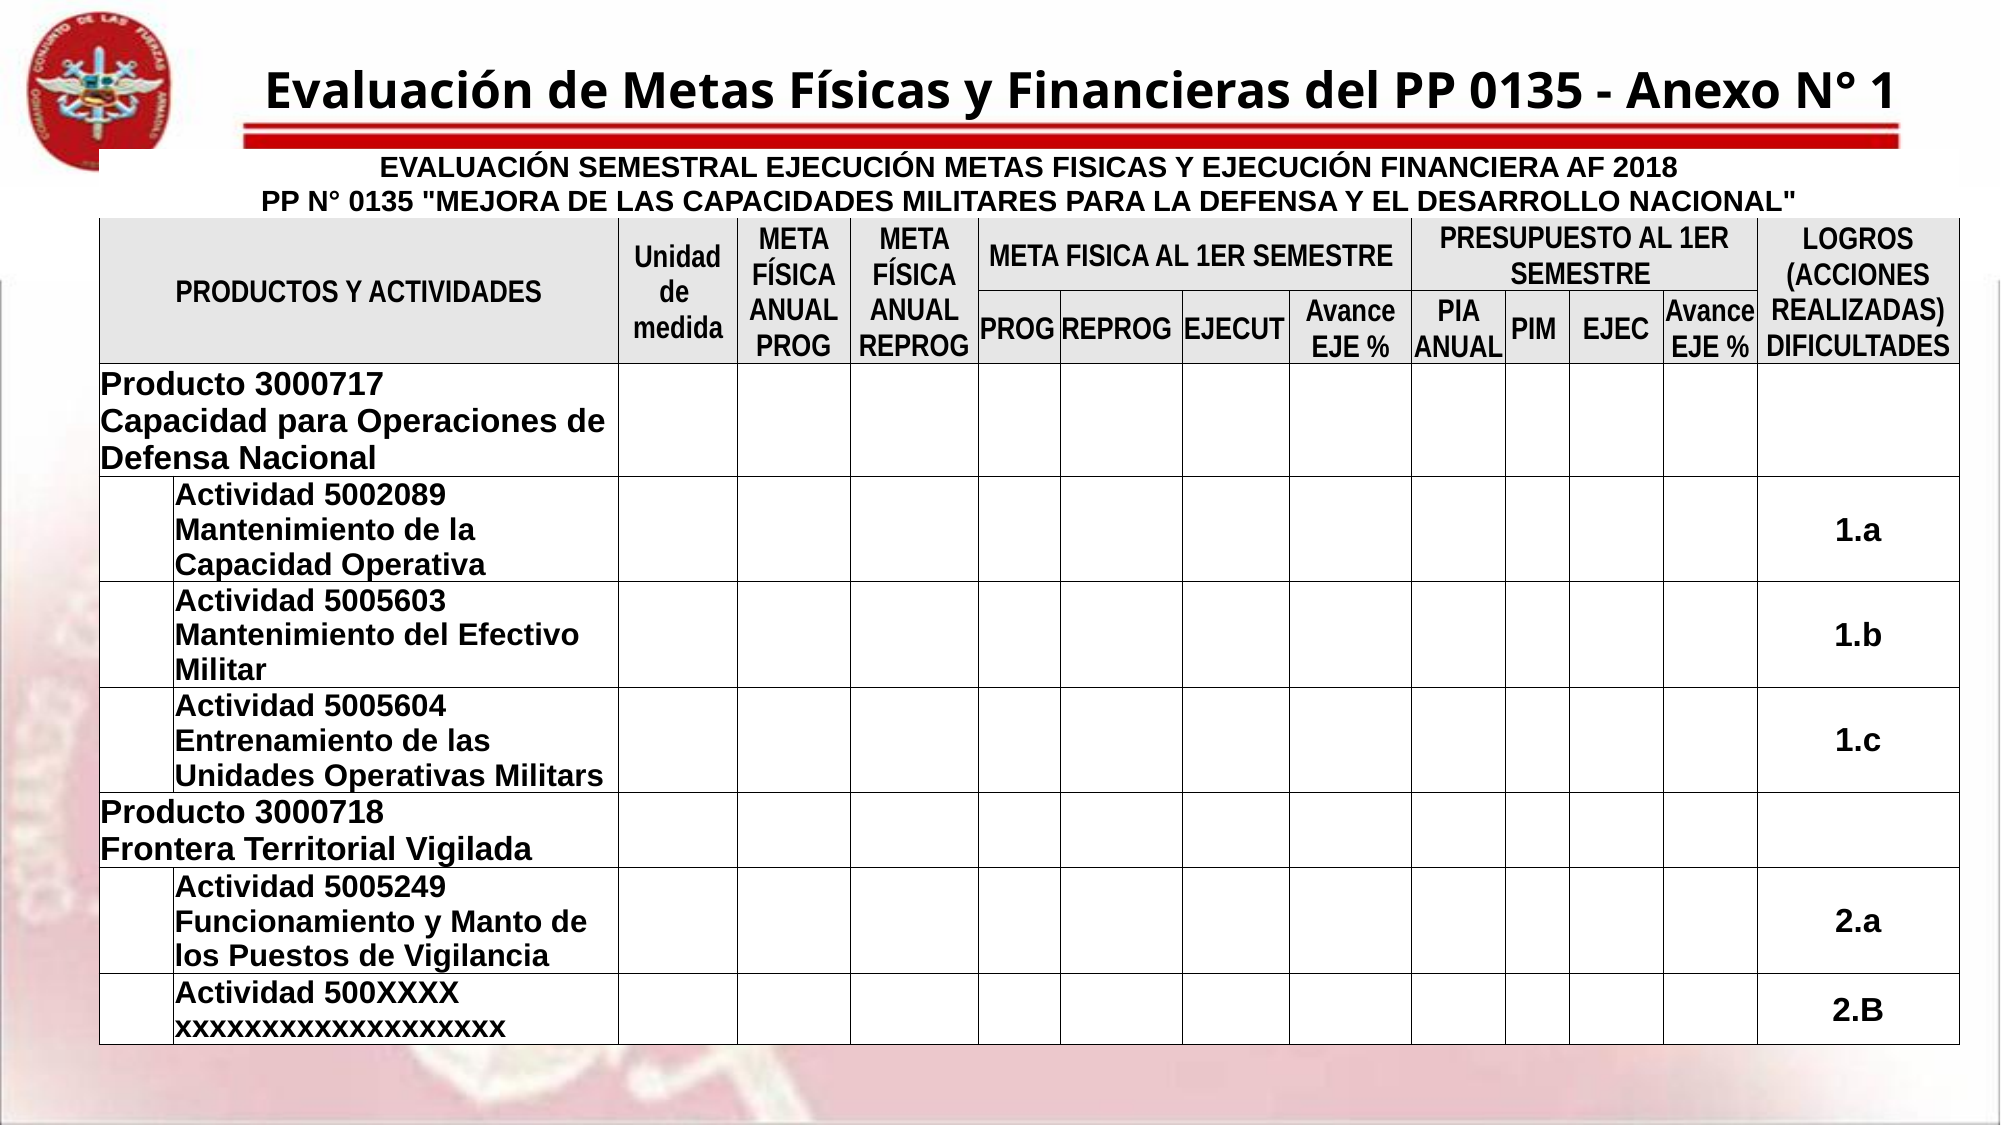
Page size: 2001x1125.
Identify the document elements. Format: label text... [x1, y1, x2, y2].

table_cell [851, 793, 978, 867]
table_cell [1061, 364, 1182, 476]
table_cell [1506, 793, 1569, 867]
table_cell [1758, 793, 1959, 867]
table_cell [619, 477, 737, 581]
table_cell [979, 477, 1060, 581]
table_cell [1290, 688, 1411, 792]
table_cell [1412, 688, 1505, 792]
table_cell [1412, 477, 1505, 581]
table_cell [738, 974, 850, 1044]
table_cell [851, 868, 978, 973]
table_cell [1664, 582, 1757, 687]
table_cell [1758, 364, 1959, 476]
table_cell [1506, 477, 1569, 581]
table_cell [1664, 793, 1757, 867]
table_cell [1506, 868, 1569, 973]
table_cell [619, 974, 737, 1044]
table_cell [1570, 793, 1663, 867]
table_cell [1061, 688, 1182, 792]
table_cell [738, 868, 850, 973]
table_cell META FÍSICA ANUAL PROG [738, 218, 850, 363]
table_cell META FÍSICA ANUAL REPROG [851, 218, 978, 363]
table_cell [1183, 688, 1289, 792]
table_cell [100, 868, 173, 973]
table_cell [1061, 868, 1182, 973]
table_cell [851, 477, 978, 581]
table_cell [738, 688, 850, 792]
table_cell [851, 974, 978, 1044]
table_cell [1183, 364, 1289, 476]
table_cell [1570, 974, 1663, 1044]
table_cell [738, 793, 850, 867]
table_cell Actividad 5005604 Entrenamiento de las Unidades Operativas Militars [174, 688, 618, 792]
table_cell [851, 364, 978, 476]
table_cell LOGROS (ACCIONES REALIZADAS) DIFICULTADES [1758, 218, 1959, 363]
table_cell Avance EJE % [1290, 291, 1411, 363]
table_cell [1290, 364, 1411, 476]
table_cell META FISICA AL 1ER SEMESTRE [979, 218, 1411, 290]
table_cell [619, 364, 737, 476]
title Evaluación de Metas Físicas y Financieras del PP 0135 - Anexo N° 1 [216, 51, 1947, 109]
table_cell [1664, 688, 1757, 792]
table_cell [1570, 364, 1663, 476]
table_cell PIA ANUAL [1412, 291, 1505, 363]
table_cell 1.c [1758, 688, 1959, 792]
table_cell [738, 364, 850, 476]
table_cell [100, 582, 173, 687]
table_cell [979, 582, 1060, 687]
table_cell [738, 477, 850, 581]
table_cell Producto 3000718 Frontera Territorial Vigilada [100, 793, 618, 867]
table_cell [100, 477, 173, 581]
table_cell [1412, 793, 1505, 867]
table_cell 2.a [1758, 868, 1959, 973]
table_header EVALUACIÓN SEMESTRAL EJECUCIÓN METAS FISICAS Y EJECUCIÓN FINANCIERA AF 2018 [99, 149, 1959, 183]
table_cell [1570, 582, 1663, 687]
table_cell [1183, 582, 1289, 687]
table_cell [1664, 364, 1757, 476]
table_cell PRESUPUESTO AL 1ER SEMESTRE [1412, 218, 1757, 290]
table_cell [979, 688, 1060, 792]
table_cell [1412, 582, 1505, 687]
table_cell [1183, 477, 1289, 581]
table_cell [1570, 868, 1663, 973]
table_cell [619, 793, 737, 867]
table_cell REPROG [1061, 291, 1182, 363]
table_cell [1183, 793, 1289, 867]
table_cell PP N° 0135 "MEJORA DE LAS CAPACIDADES MILITARES PARA LA DEFENSA Y EL DESARROLLO NACIONAL" [99, 183, 1959, 218]
table_cell [100, 974, 173, 1044]
table_cell [1570, 688, 1663, 792]
table_cell [979, 974, 1060, 1044]
table_cell EJECUT [1183, 291, 1289, 363]
table_cell [1290, 477, 1411, 581]
table_cell [1183, 868, 1289, 973]
table_cell Actividad 5005603 Mantenimiento del Efectivo Militar [174, 582, 618, 687]
table_cell [619, 688, 737, 792]
table_cell PRODUCTOS Y ACTIVIDADES [100, 218, 618, 363]
table_cell [1412, 868, 1505, 973]
table_cell [1290, 582, 1411, 687]
table_cell [1664, 868, 1757, 973]
table_cell Avance EJE % [1664, 291, 1757, 363]
table_cell PIM [1506, 291, 1569, 363]
table_cell [1570, 477, 1663, 581]
table_cell [979, 793, 1060, 867]
table_cell [1664, 477, 1757, 581]
table_cell [1290, 974, 1411, 1044]
table_cell [979, 364, 1060, 476]
table_cell Unidad de medida [619, 218, 737, 363]
table_cell 2.B [1758, 974, 1959, 1044]
table_cell PROG [979, 291, 1060, 363]
table_cell [1183, 974, 1289, 1044]
table_cell [851, 582, 978, 687]
table_cell [1506, 688, 1569, 792]
table_cell [851, 688, 978, 792]
table_cell Actividad 5002089 Mantenimiento de la Capacidad Operativa [174, 477, 618, 581]
table_cell [100, 688, 173, 792]
table_cell EJEC [1570, 291, 1663, 363]
table_cell [1412, 364, 1505, 476]
table_cell Actividad 500XXXX xxxxxxxxxxxxxxxxxxx [174, 974, 618, 1044]
picture [0, 0, 2001, 1125]
table_cell [738, 582, 850, 687]
table_cell [979, 868, 1060, 973]
table_cell [1290, 793, 1411, 867]
table_cell [619, 868, 737, 973]
table_cell [1664, 974, 1757, 1044]
table_cell [1506, 582, 1569, 687]
table_cell [1290, 868, 1411, 973]
table_cell [1506, 364, 1569, 476]
table_cell [1061, 974, 1182, 1044]
table_cell [1061, 793, 1182, 867]
table_cell [1061, 477, 1182, 581]
table_cell [1412, 974, 1505, 1044]
table_cell [1061, 582, 1182, 687]
table_cell [619, 582, 737, 687]
table_cell Producto 3000717 Capacidad para Operaciones de Defensa Nacional [100, 364, 618, 476]
table_cell [1506, 974, 1569, 1044]
table_cell 1.a [1758, 477, 1959, 581]
table_cell 1.b [1758, 582, 1959, 687]
table_cell Actividad 5005249 Funcionamiento y Manto de los Puestos de Vigilancia [174, 868, 618, 973]
